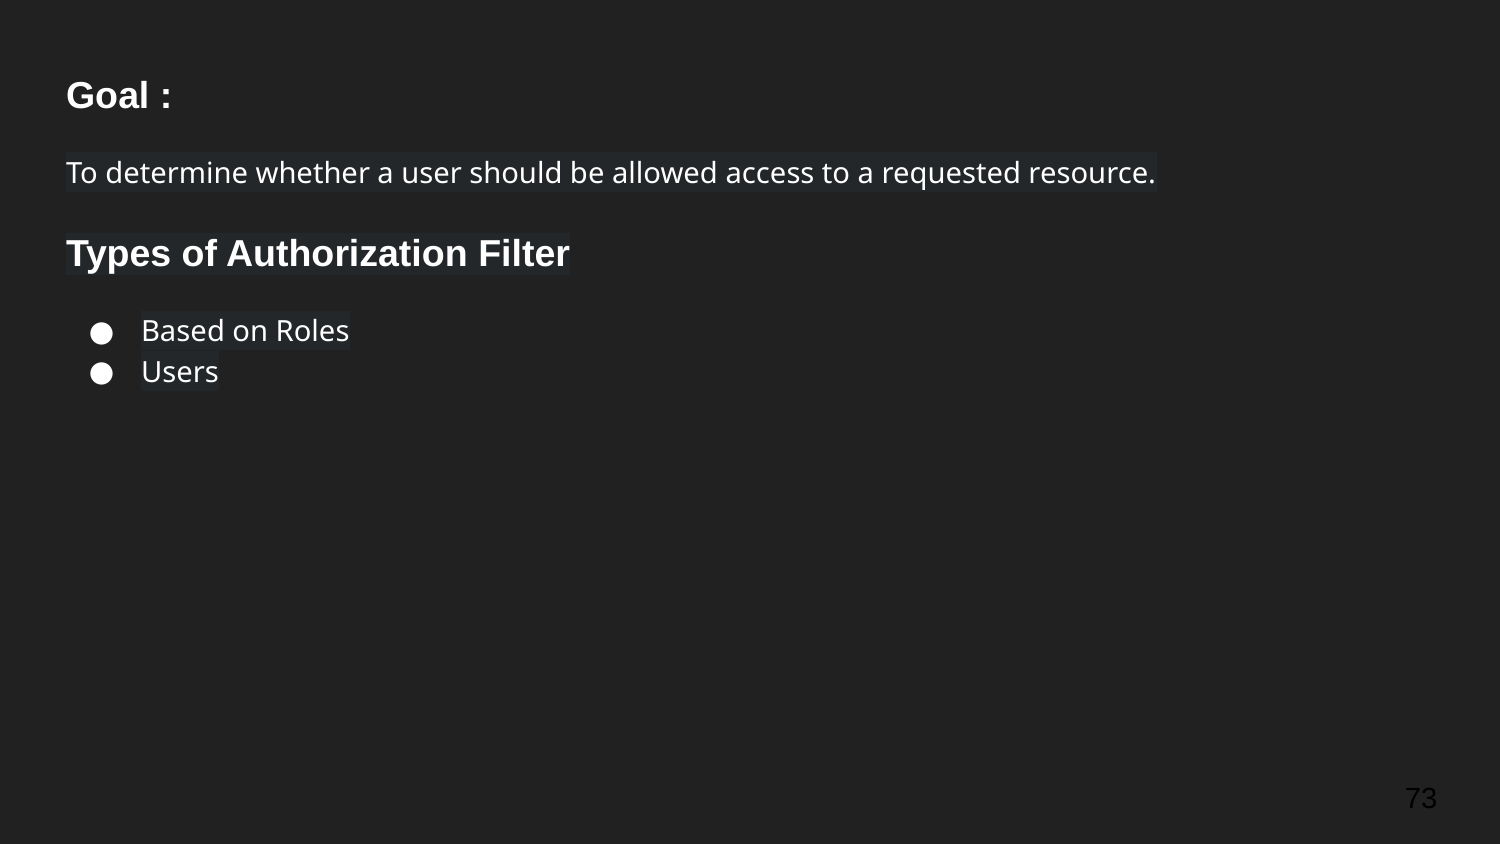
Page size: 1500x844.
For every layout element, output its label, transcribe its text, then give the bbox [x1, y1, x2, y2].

list Goal : To determine whether a user should be allowed access to a requested resource. Types of Authorization Filter Based on Roles Users [51, 49, 1449, 750]
slide_number ‹#› [1389, 764, 1480, 830]
